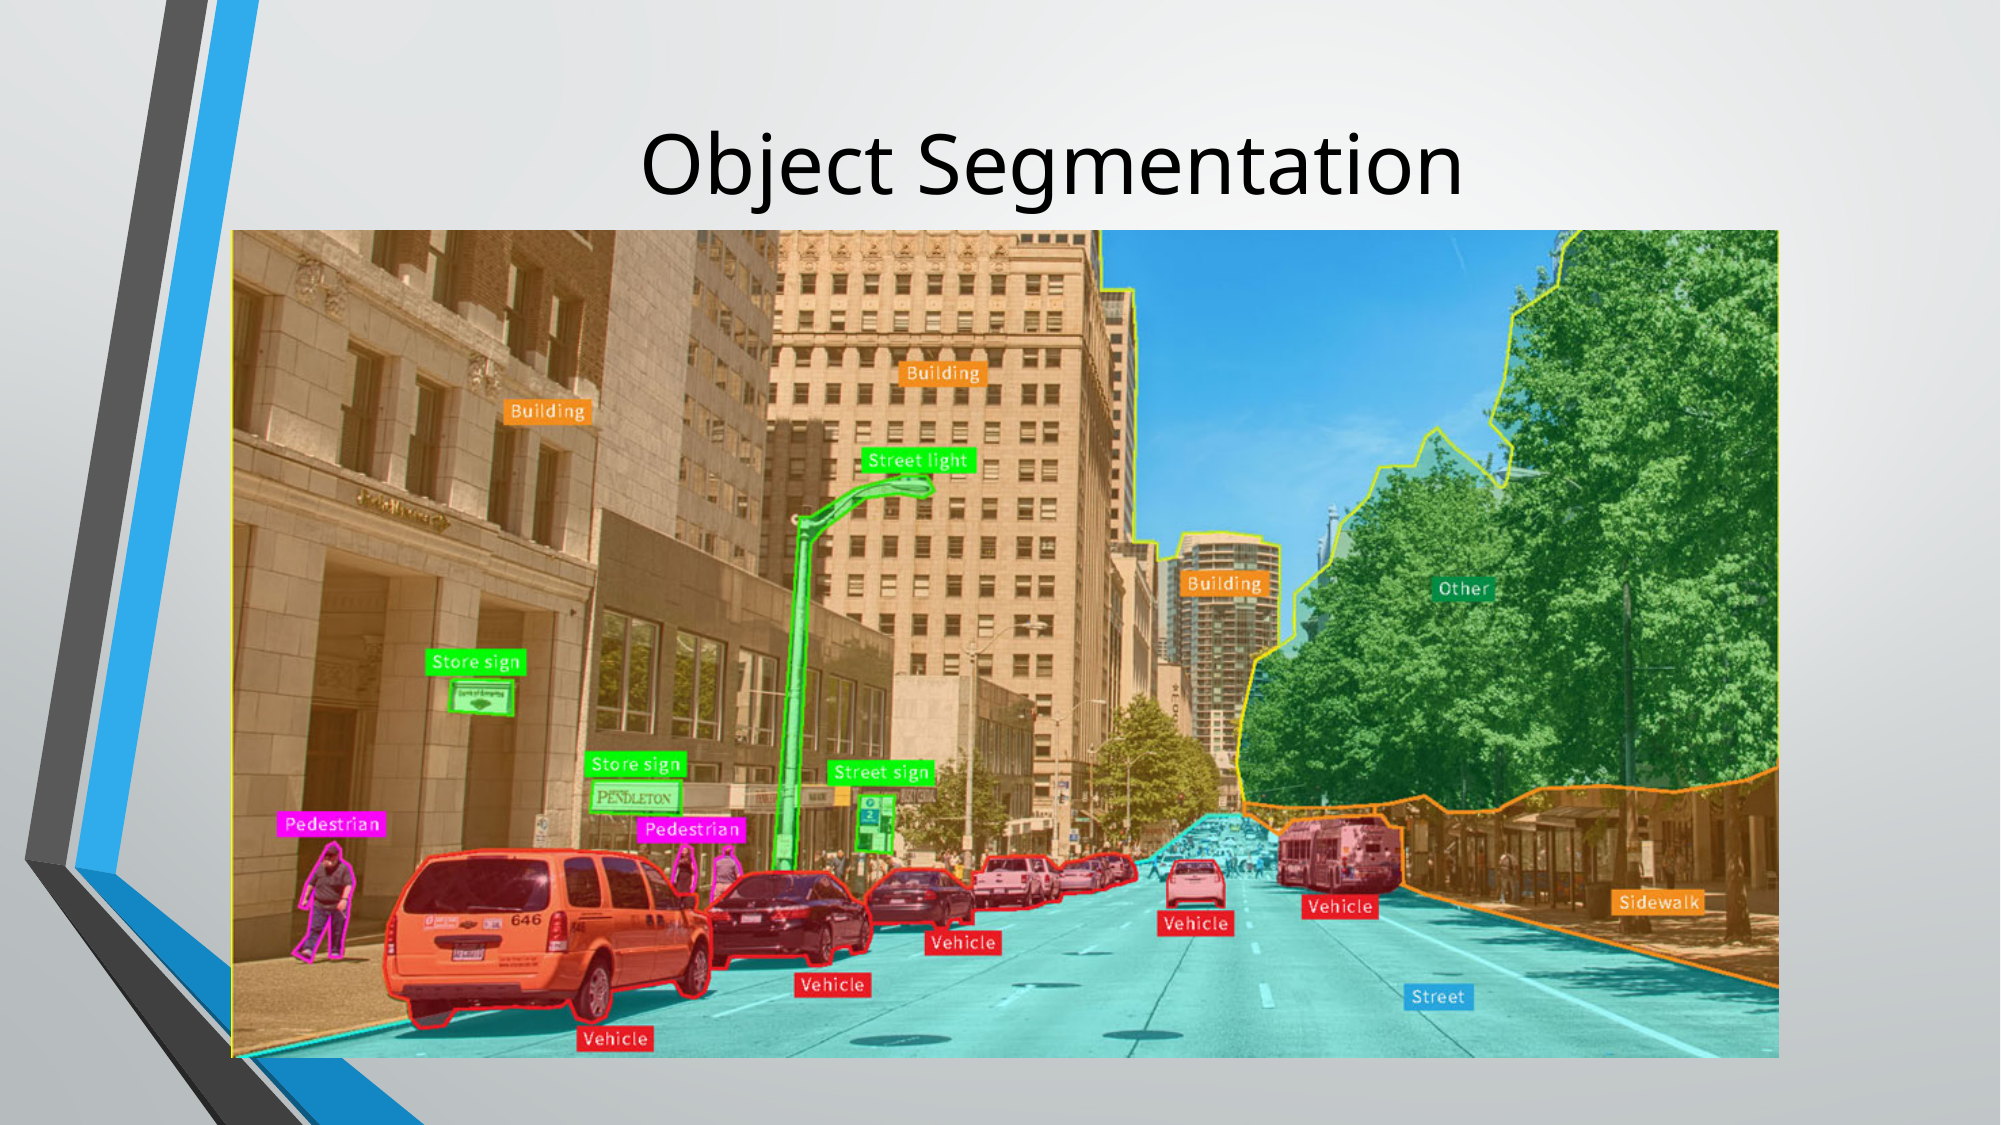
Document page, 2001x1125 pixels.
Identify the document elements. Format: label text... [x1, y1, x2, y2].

picture [231, 229, 1779, 1058]
title Object Segmentation [231, 17, 1876, 306]
